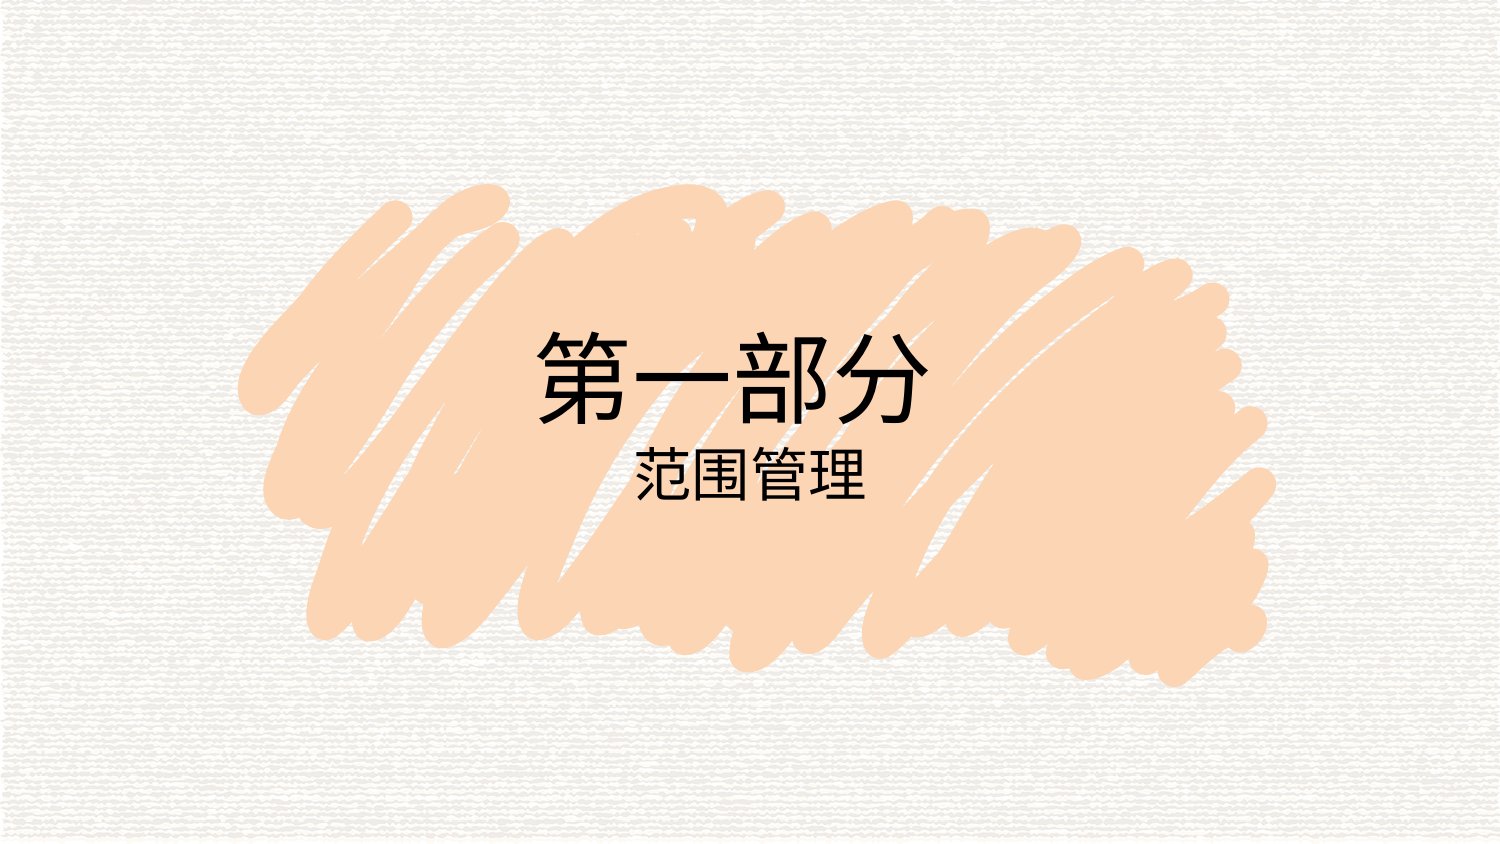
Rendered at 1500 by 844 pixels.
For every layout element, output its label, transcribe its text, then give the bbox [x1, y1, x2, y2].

text_box 范围管理 [461, 430, 1039, 516]
picture [0, 0, 1500, 844]
text_box 第一部分 [448, 308, 1052, 444]
text_box [237, 184, 1277, 687]
